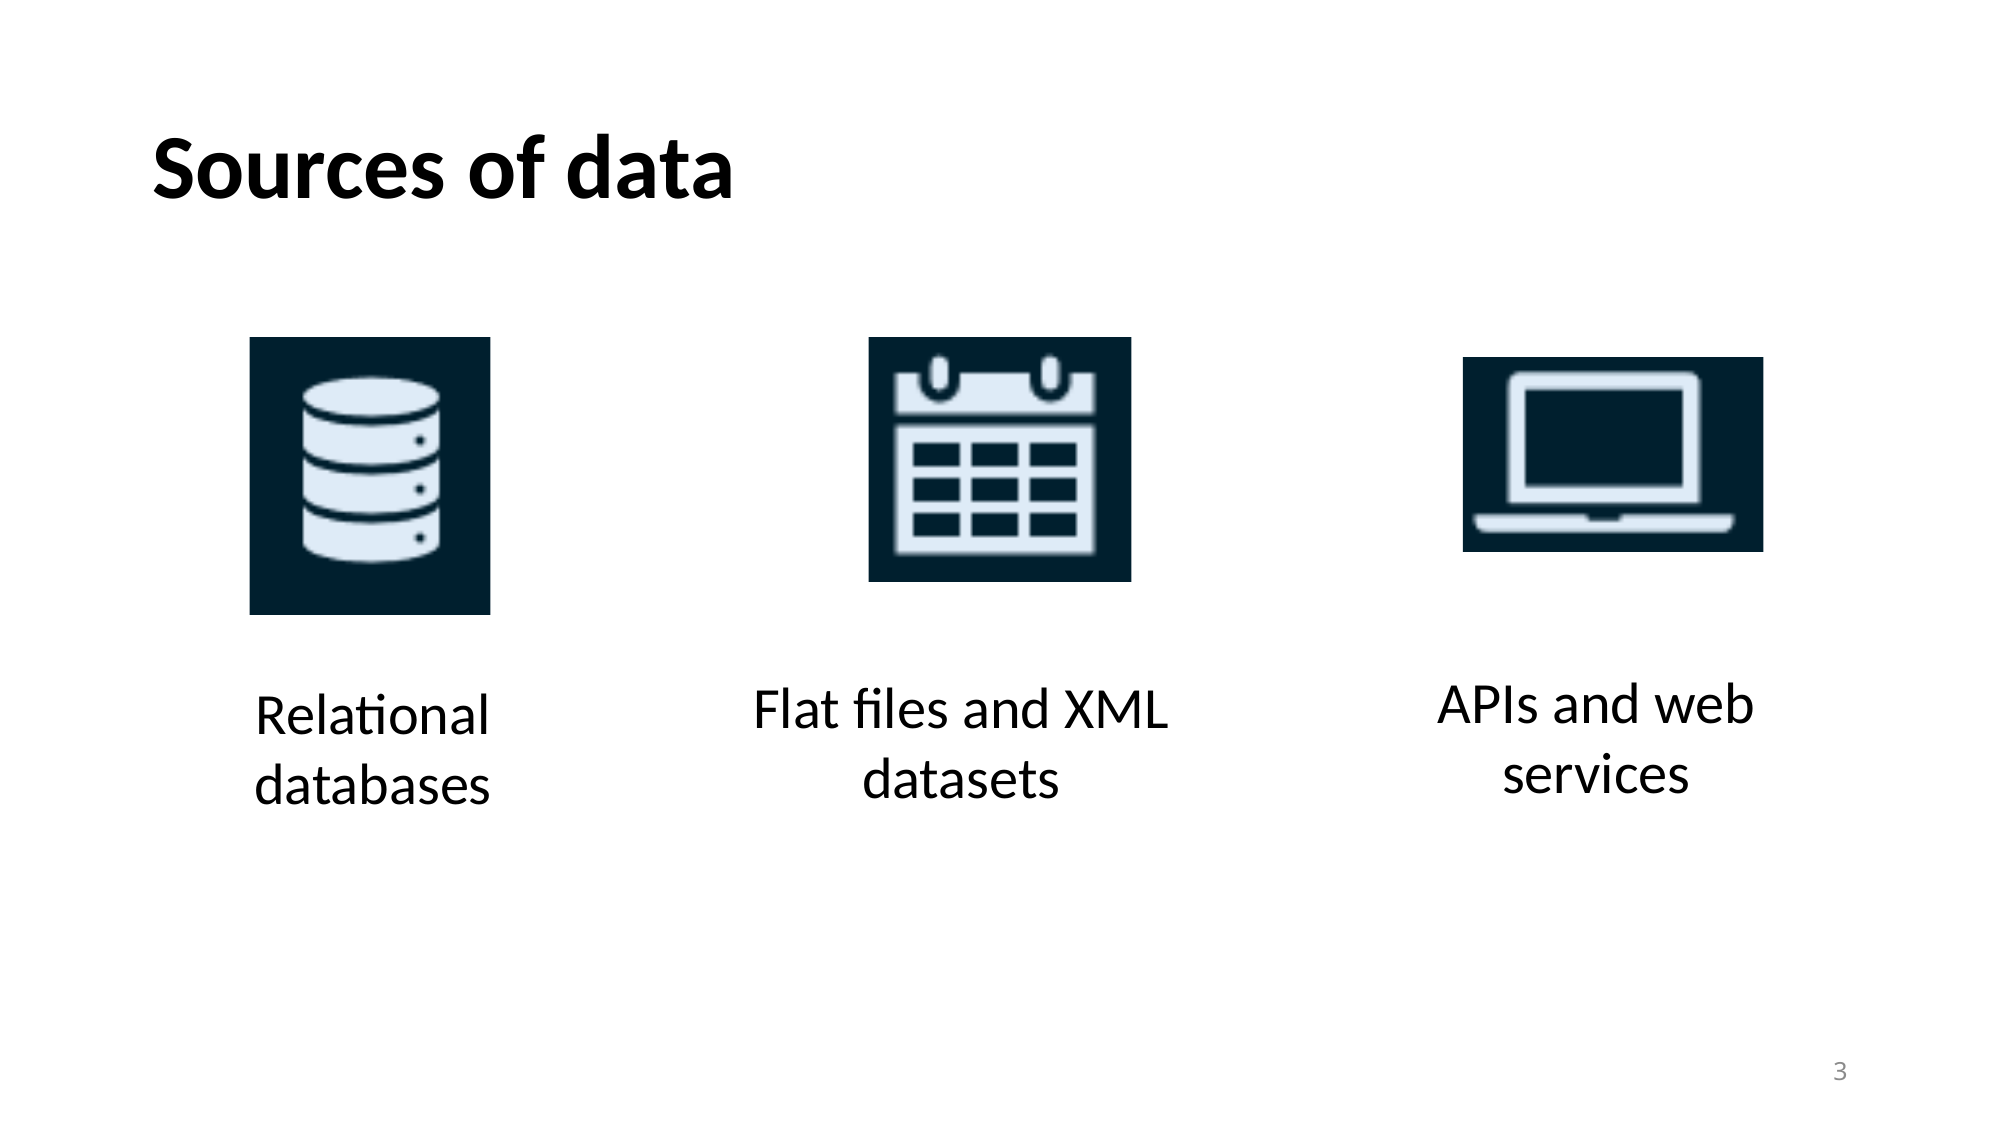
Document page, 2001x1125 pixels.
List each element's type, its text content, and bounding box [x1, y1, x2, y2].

text_box APIs and web services [1348, 657, 1845, 813]
text_box Flat files and XML datasets [725, 662, 1197, 818]
text_box Relational databases [137, 668, 609, 824]
picture [868, 337, 1132, 582]
slide_number 3 [1412, 1042, 1863, 1103]
picture [249, 337, 491, 615]
picture [1462, 357, 1764, 552]
title Sources of data [137, 59, 1863, 278]
